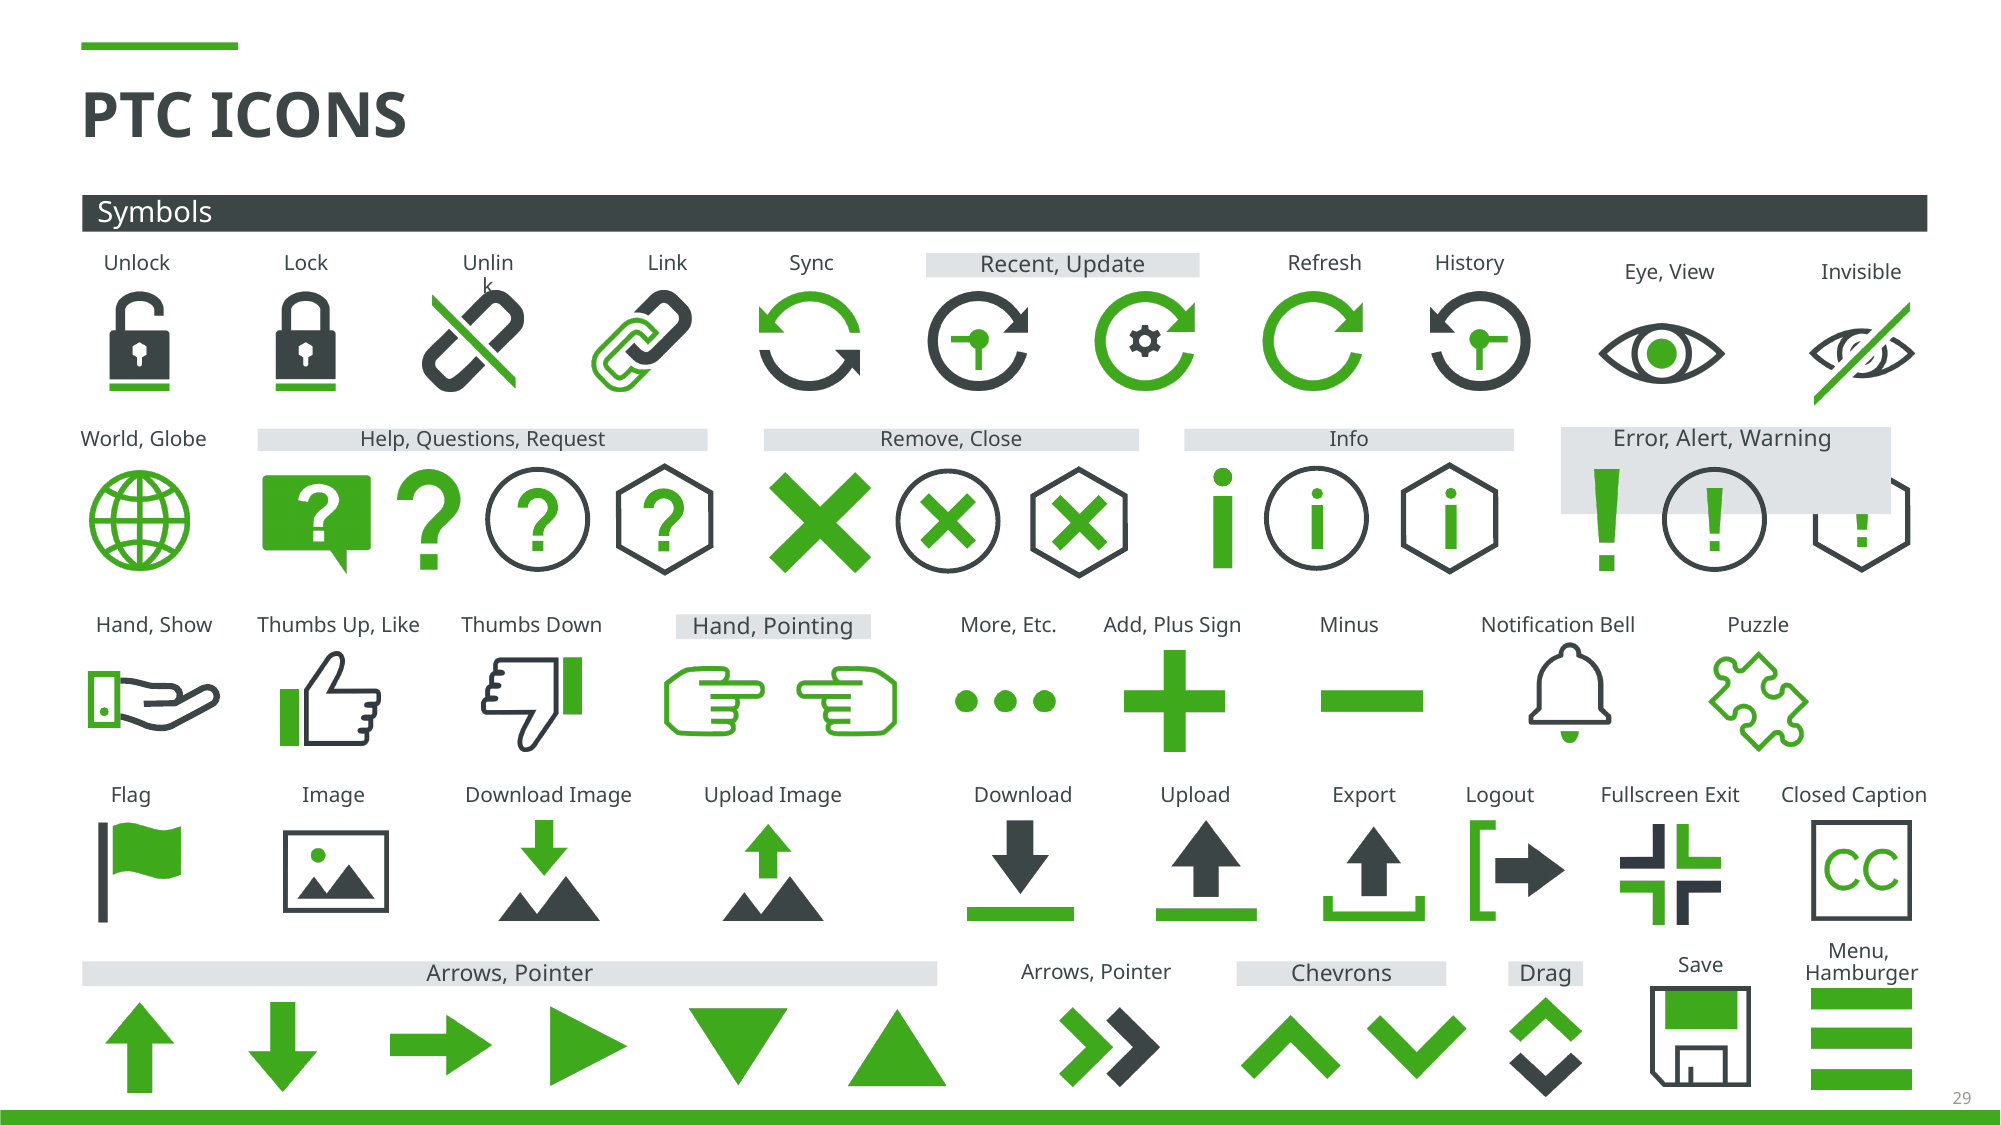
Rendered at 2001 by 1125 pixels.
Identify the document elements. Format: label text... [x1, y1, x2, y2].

picture [1366, 1015, 1468, 1079]
text_box Flag [24, 784, 238, 808]
text_box Menu, Hamburger [1791, 940, 1932, 986]
text_box Chevrons [1236, 961, 1447, 986]
picture [1519, 642, 1620, 743]
text_box Thumbs Up, Like [252, 614, 425, 637]
text_box Unlock [53, 252, 226, 276]
picture [89, 1001, 191, 1093]
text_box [615, 462, 714, 576]
text_box Arrows, Pointer [82, 961, 938, 987]
picture [759, 290, 860, 392]
text_box Minus [1288, 614, 1411, 637]
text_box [966, 819, 1074, 921]
picture [377, 468, 479, 570]
picture [1597, 323, 1727, 384]
picture [1155, 820, 1257, 921]
picture [795, 650, 897, 752]
picture [1470, 819, 1572, 921]
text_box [1030, 465, 1129, 579]
picture [590, 290, 692, 392]
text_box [1661, 466, 1768, 573]
picture [283, 817, 390, 924]
picture [1321, 689, 1423, 713]
text_box Help, Questions, Request [257, 428, 708, 452]
text_box Arrows, Pointer [976, 961, 1217, 984]
text_box Recent, Update [926, 252, 1200, 278]
text_box More, Etc. [954, 614, 1064, 637]
picture [1650, 986, 1752, 1087]
text_box Sync [725, 252, 898, 276]
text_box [1213, 467, 1233, 569]
picture [1059, 996, 1160, 1098]
text_box Add, Plus Sign [1089, 614, 1262, 637]
picture [1811, 988, 1913, 1090]
text_box Eye, View [1583, 261, 1756, 285]
picture [1323, 819, 1425, 921]
picture [498, 819, 600, 921]
text_box Export [1303, 784, 1426, 808]
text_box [87, 670, 221, 732]
text_box Logout [1461, 784, 1539, 808]
picture [1123, 650, 1225, 752]
picture [954, 689, 1056, 713]
text_box Download [937, 784, 1109, 808]
title PTC ICONS [80, 89, 1851, 151]
text_box Upload Image [686, 784, 860, 808]
text_box Error, Alert, Warning [1560, 427, 1891, 515]
text_box Download Image [436, 784, 661, 808]
text_box History [1431, 252, 1508, 276]
picture [1429, 290, 1531, 392]
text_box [1263, 465, 1370, 571]
text_box Puzzle [1671, 614, 1846, 637]
picture [89, 469, 191, 571]
picture [422, 290, 524, 392]
picture [89, 290, 190, 392]
text_box Link [617, 252, 723, 276]
text_box Fullscreen Exit [1547, 784, 1793, 808]
picture [481, 650, 582, 752]
picture [1620, 824, 1721, 925]
picture [846, 996, 947, 1098]
picture [1555, 469, 1657, 571]
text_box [895, 468, 1001, 574]
text_box Drag [1508, 961, 1584, 987]
text_box Lock [226, 252, 395, 276]
text_box Closed Caption [1793, 784, 1964, 808]
text_box World, Globe [57, 428, 230, 452]
text_box Remove, Close [763, 428, 1139, 452]
picture [89, 822, 190, 923]
picture [1240, 1015, 1341, 1079]
text_box Save [1578, 954, 1824, 978]
text_box Invisible [1818, 261, 1906, 285]
text_box Thumbs Down [445, 614, 618, 637]
picture [1811, 820, 1912, 921]
picture [687, 996, 788, 1098]
picture [1495, 996, 1597, 1098]
text_box Hand, Pointing [675, 614, 871, 640]
picture [390, 1001, 492, 1093]
text_box Info [1184, 428, 1515, 452]
text_box Notification Bell [1468, 614, 1649, 637]
picture [262, 465, 372, 574]
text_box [484, 466, 591, 573]
picture [1708, 650, 1809, 752]
picture [663, 650, 765, 752]
picture [769, 471, 871, 573]
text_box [1400, 461, 1499, 575]
text_box Upload [1109, 784, 1282, 808]
picture [231, 1001, 333, 1093]
picture [280, 650, 381, 752]
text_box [1812, 460, 1911, 574]
text_box Refresh [1264, 252, 1385, 276]
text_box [1094, 290, 1195, 392]
text_box Image [250, 784, 423, 808]
picture [1262, 290, 1363, 392]
picture [1808, 300, 1915, 407]
picture [926, 290, 1028, 392]
text_box Unlink [457, 252, 519, 289]
text_box Symbols [80, 193, 1929, 234]
picture [254, 290, 356, 392]
picture [549, 1006, 630, 1088]
text_box Hand, Show [67, 614, 241, 637]
picture [722, 819, 824, 921]
